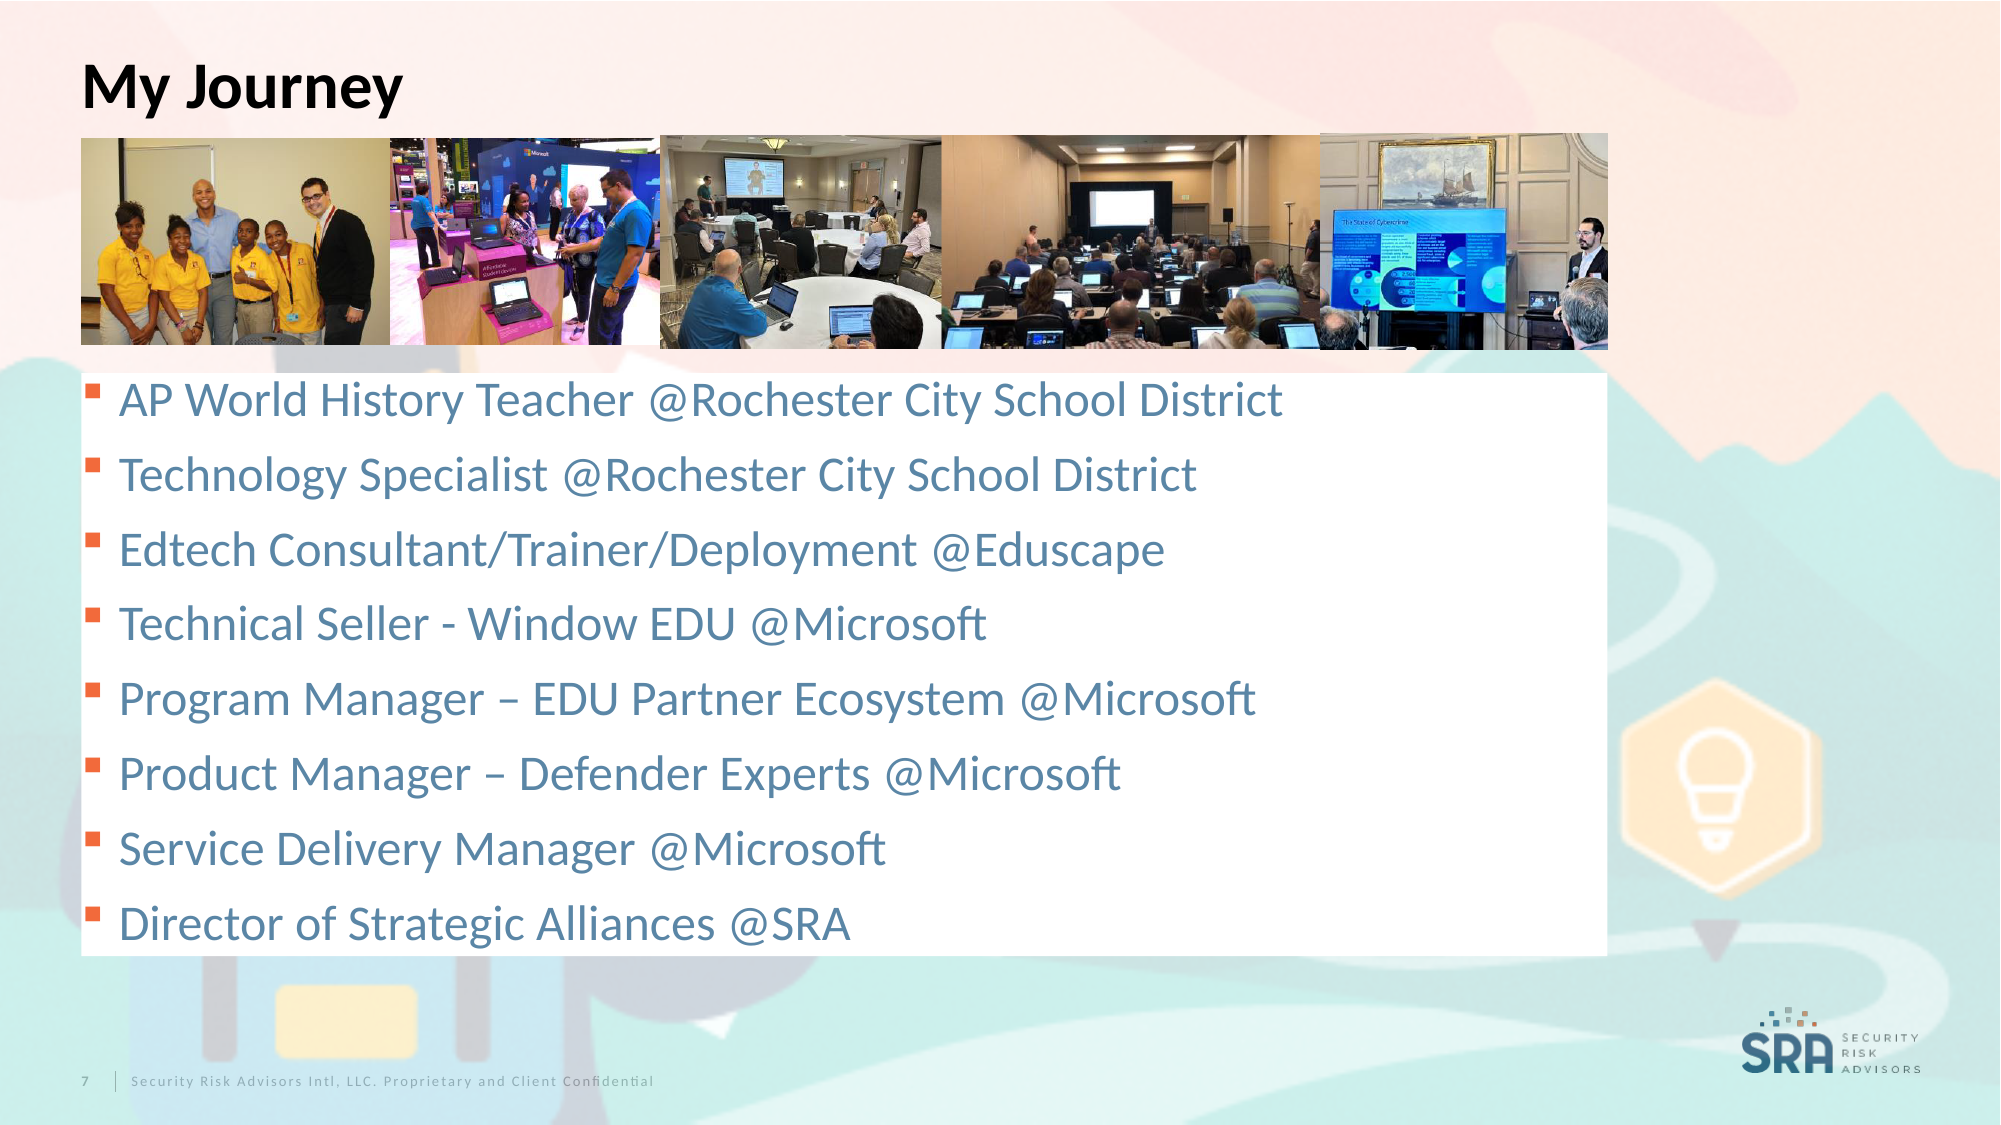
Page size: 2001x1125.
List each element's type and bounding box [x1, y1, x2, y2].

text_box [81, 133, 1608, 350]
picture [0, 1, 2000, 1125]
